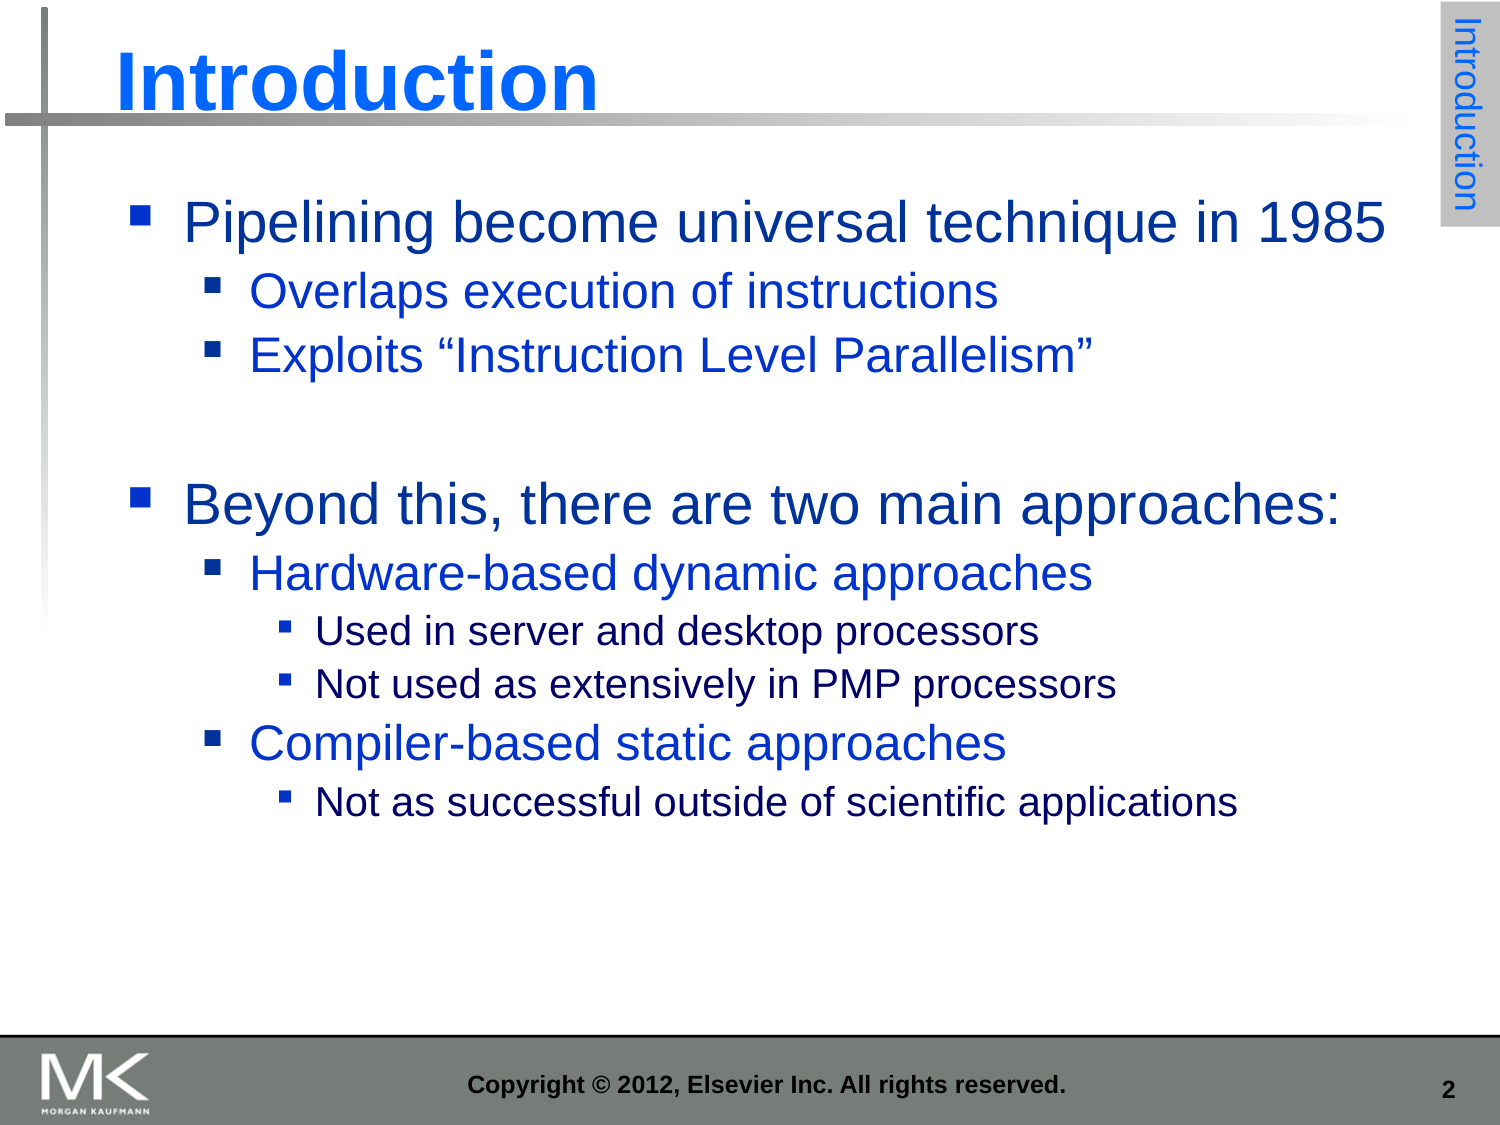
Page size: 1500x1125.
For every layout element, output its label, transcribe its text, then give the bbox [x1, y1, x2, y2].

picture [29, 1046, 160, 1123]
text_box Introduction [1440, 1, 1500, 227]
footer Copyright © 2012, Elsevier Inc. All rights reserved. [170, 1046, 1365, 1106]
title Introduction [100, 18, 1440, 135]
list Pipelining become universal technique in 1985 Overlaps execution of instructions Exploits “Instruction Level Parallelism” Beyond this, there are two main approaches: Hardware-based dynamic approaches Used in server and desktop processors Not used as extensively in PMP processors Compiler-based static approaches Not as successful outside of scientific applications [111, 184, 1470, 1024]
